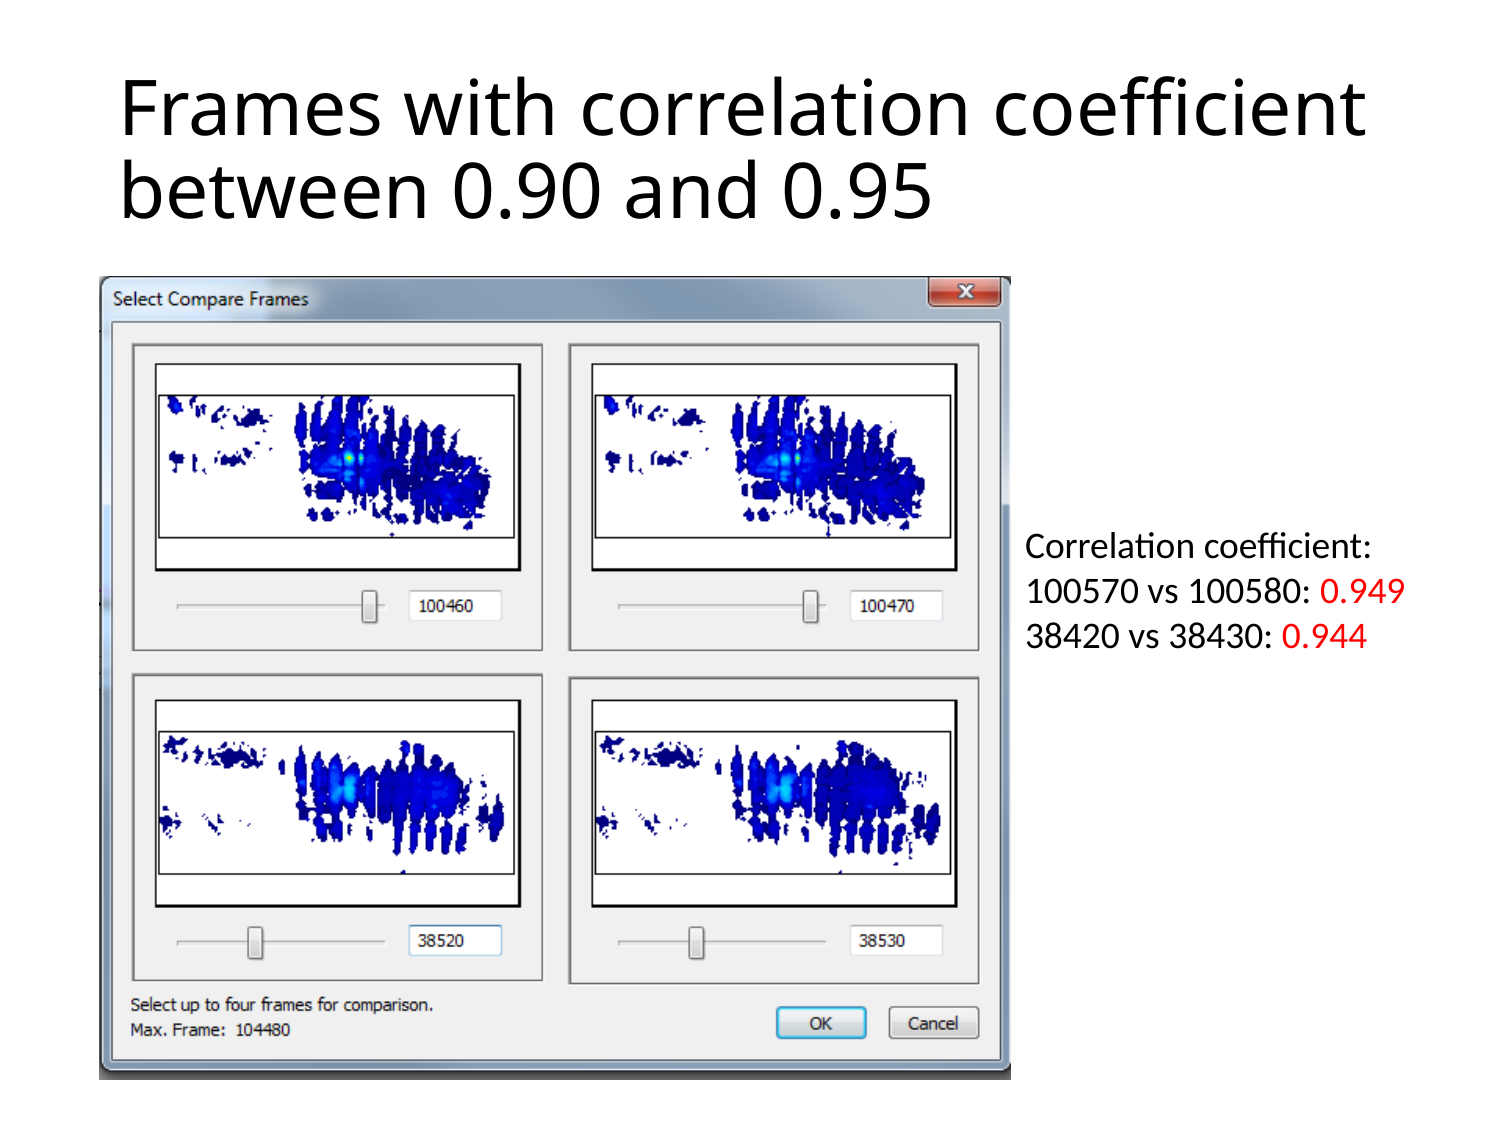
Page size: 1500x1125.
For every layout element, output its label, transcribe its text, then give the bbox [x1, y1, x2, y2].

title Frames with correlation coefficient between 0.90 and 0.95 [103, 59, 1397, 244]
text_box Correlation coefficient: 100570 vs 100580: 0.949 38420 vs 38430: 0.944 [1011, 513, 1479, 708]
picture [99, 276, 1011, 1080]
